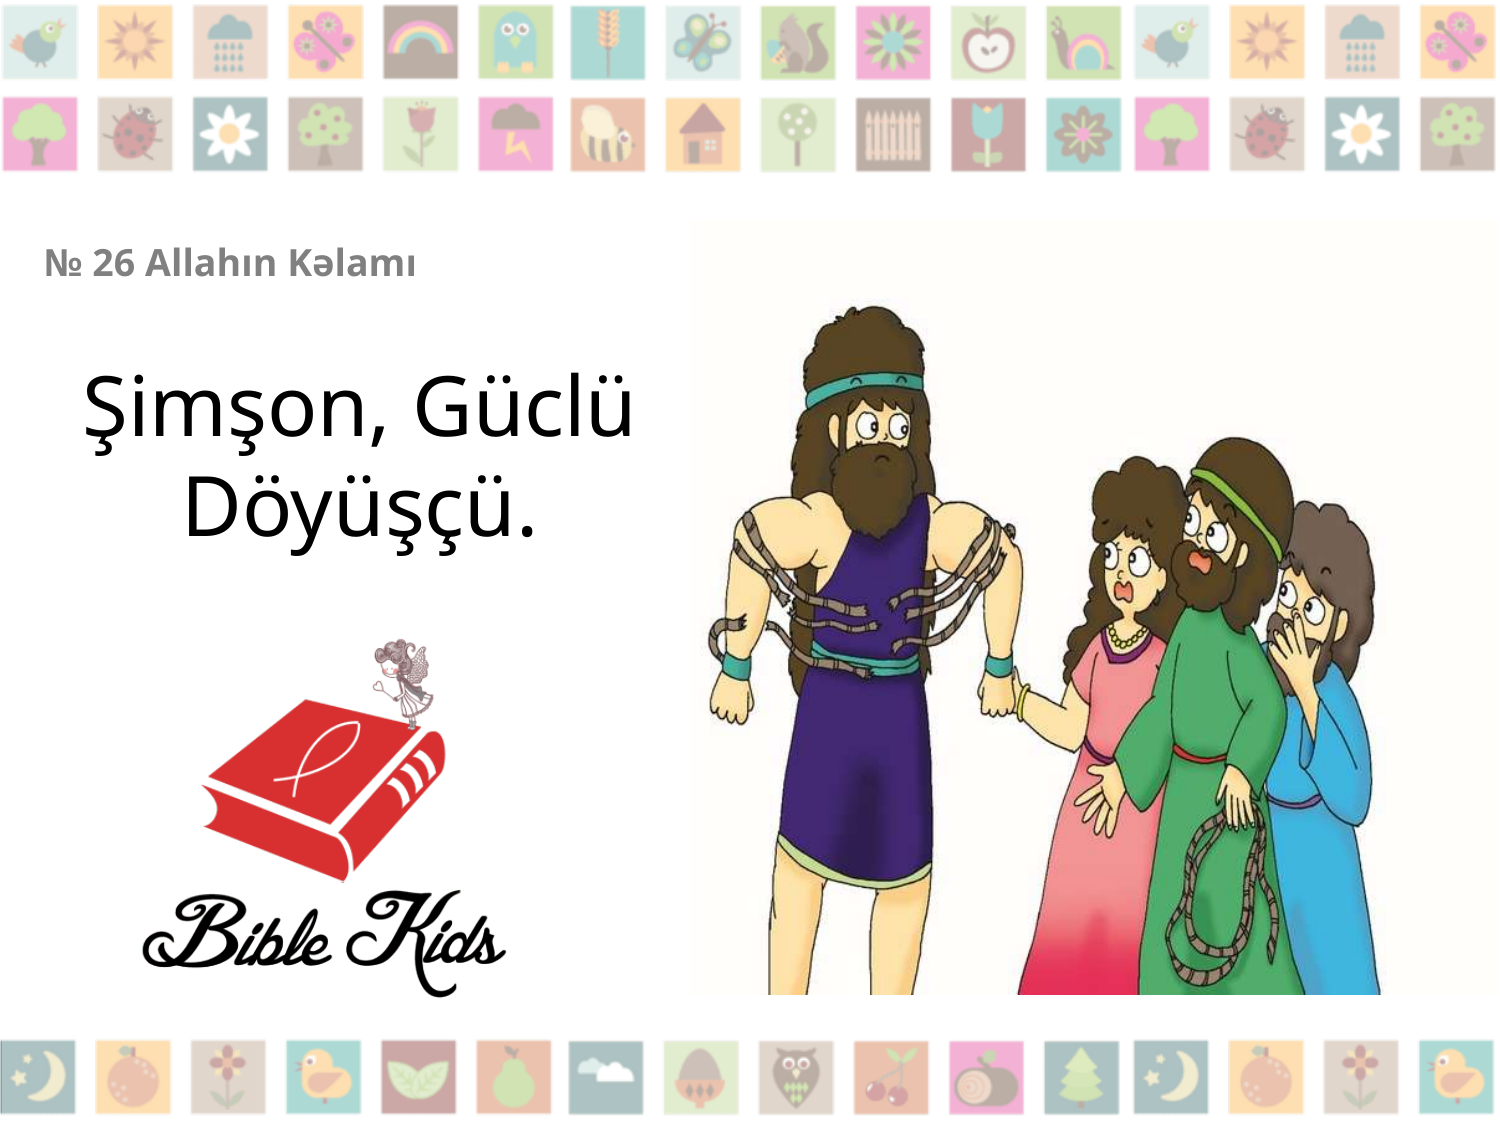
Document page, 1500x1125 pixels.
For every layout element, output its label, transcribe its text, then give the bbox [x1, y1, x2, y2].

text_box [0, 1028, 1500, 1118]
text_box Şimşon, Güclü Döyüşçü. [29, 345, 685, 561]
picture [117, 600, 544, 1027]
picture [690, 219, 1498, 996]
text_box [0, 3, 1500, 181]
text_box № 26 Allahın Kəlamı [29, 231, 606, 292]
